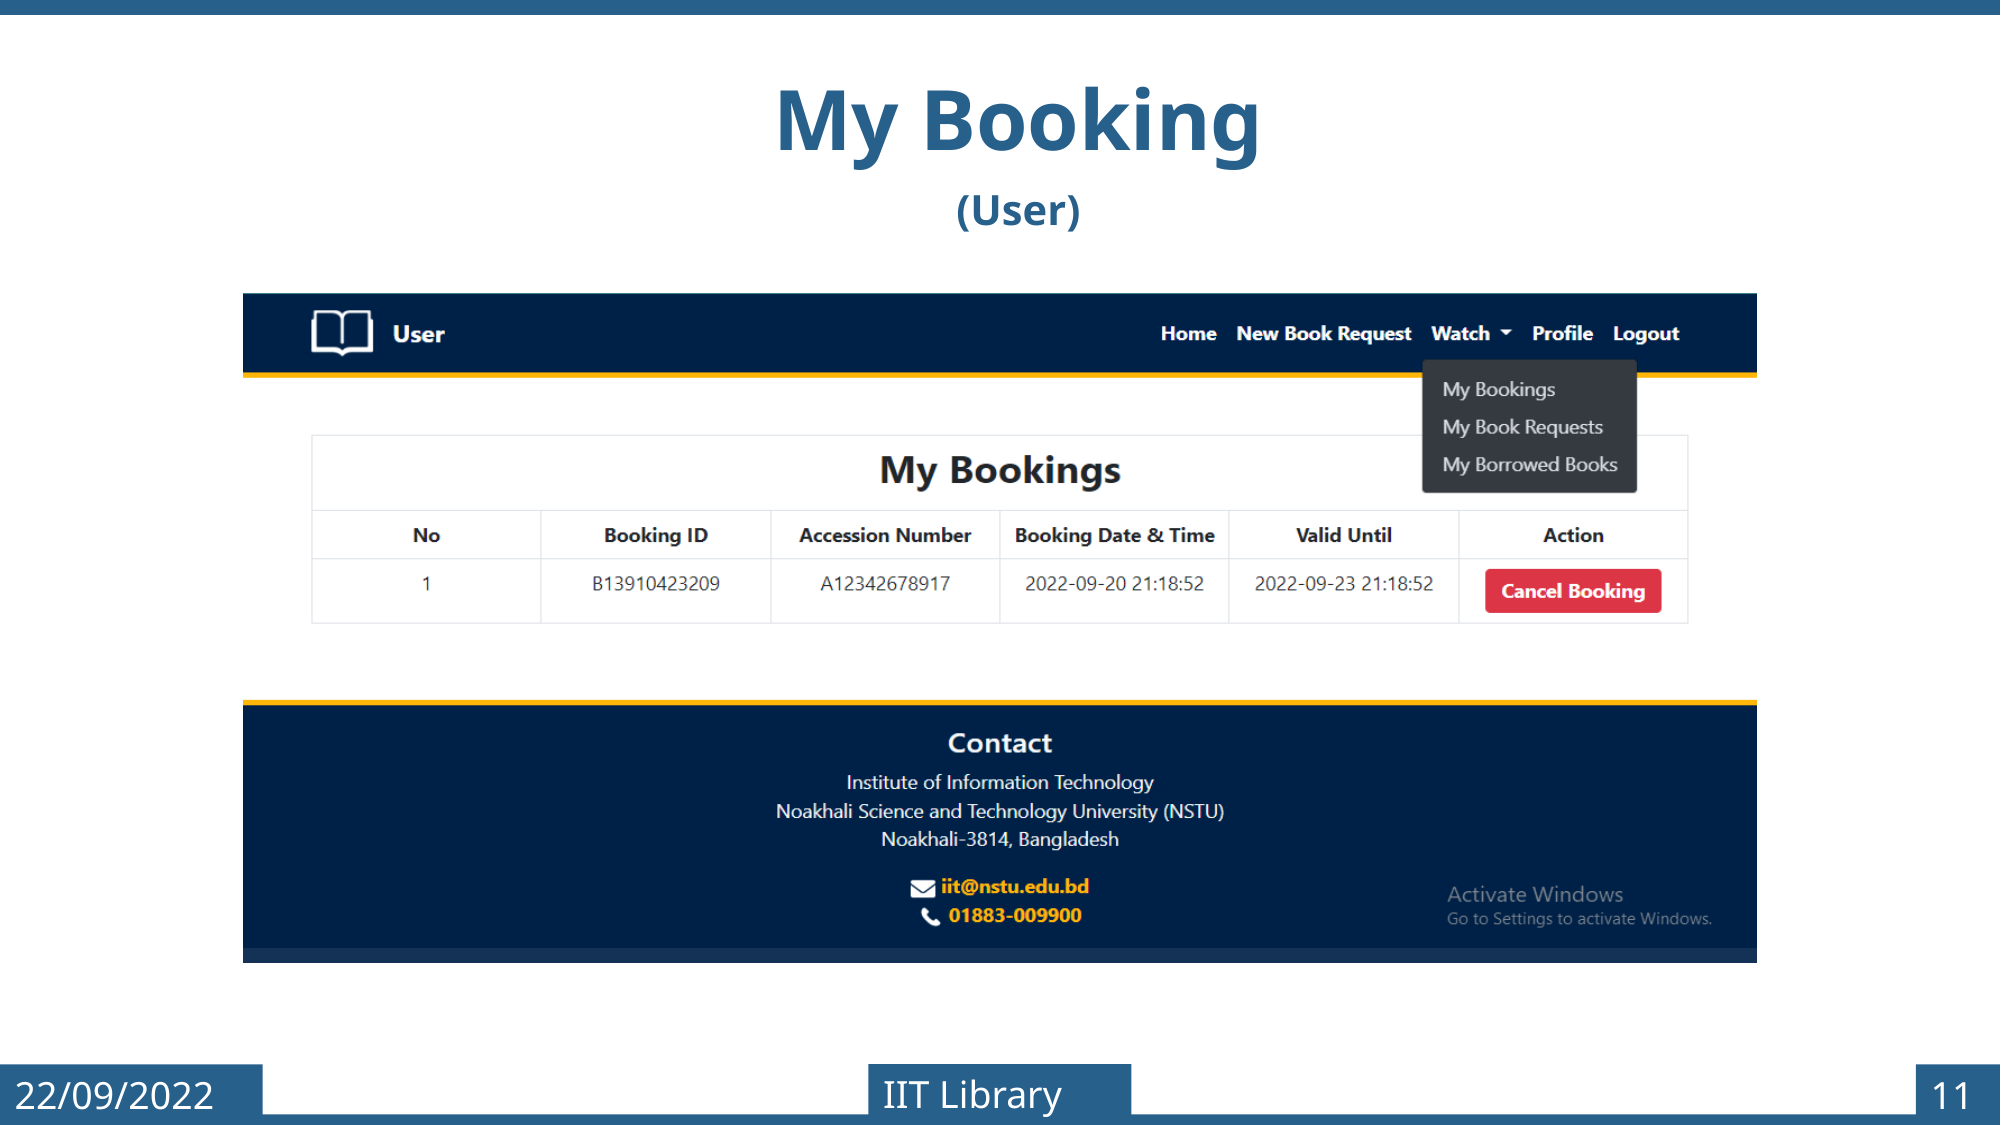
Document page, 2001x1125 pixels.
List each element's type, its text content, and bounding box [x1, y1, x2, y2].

text_box My Booking (User) [514, 71, 1523, 268]
text_box 22/09/2022 [0, 1064, 263, 1125]
text_box IIT Library [868, 1064, 1132, 1124]
picture [243, 293, 1757, 963]
text_box 11 [1915, 1064, 2000, 1125]
